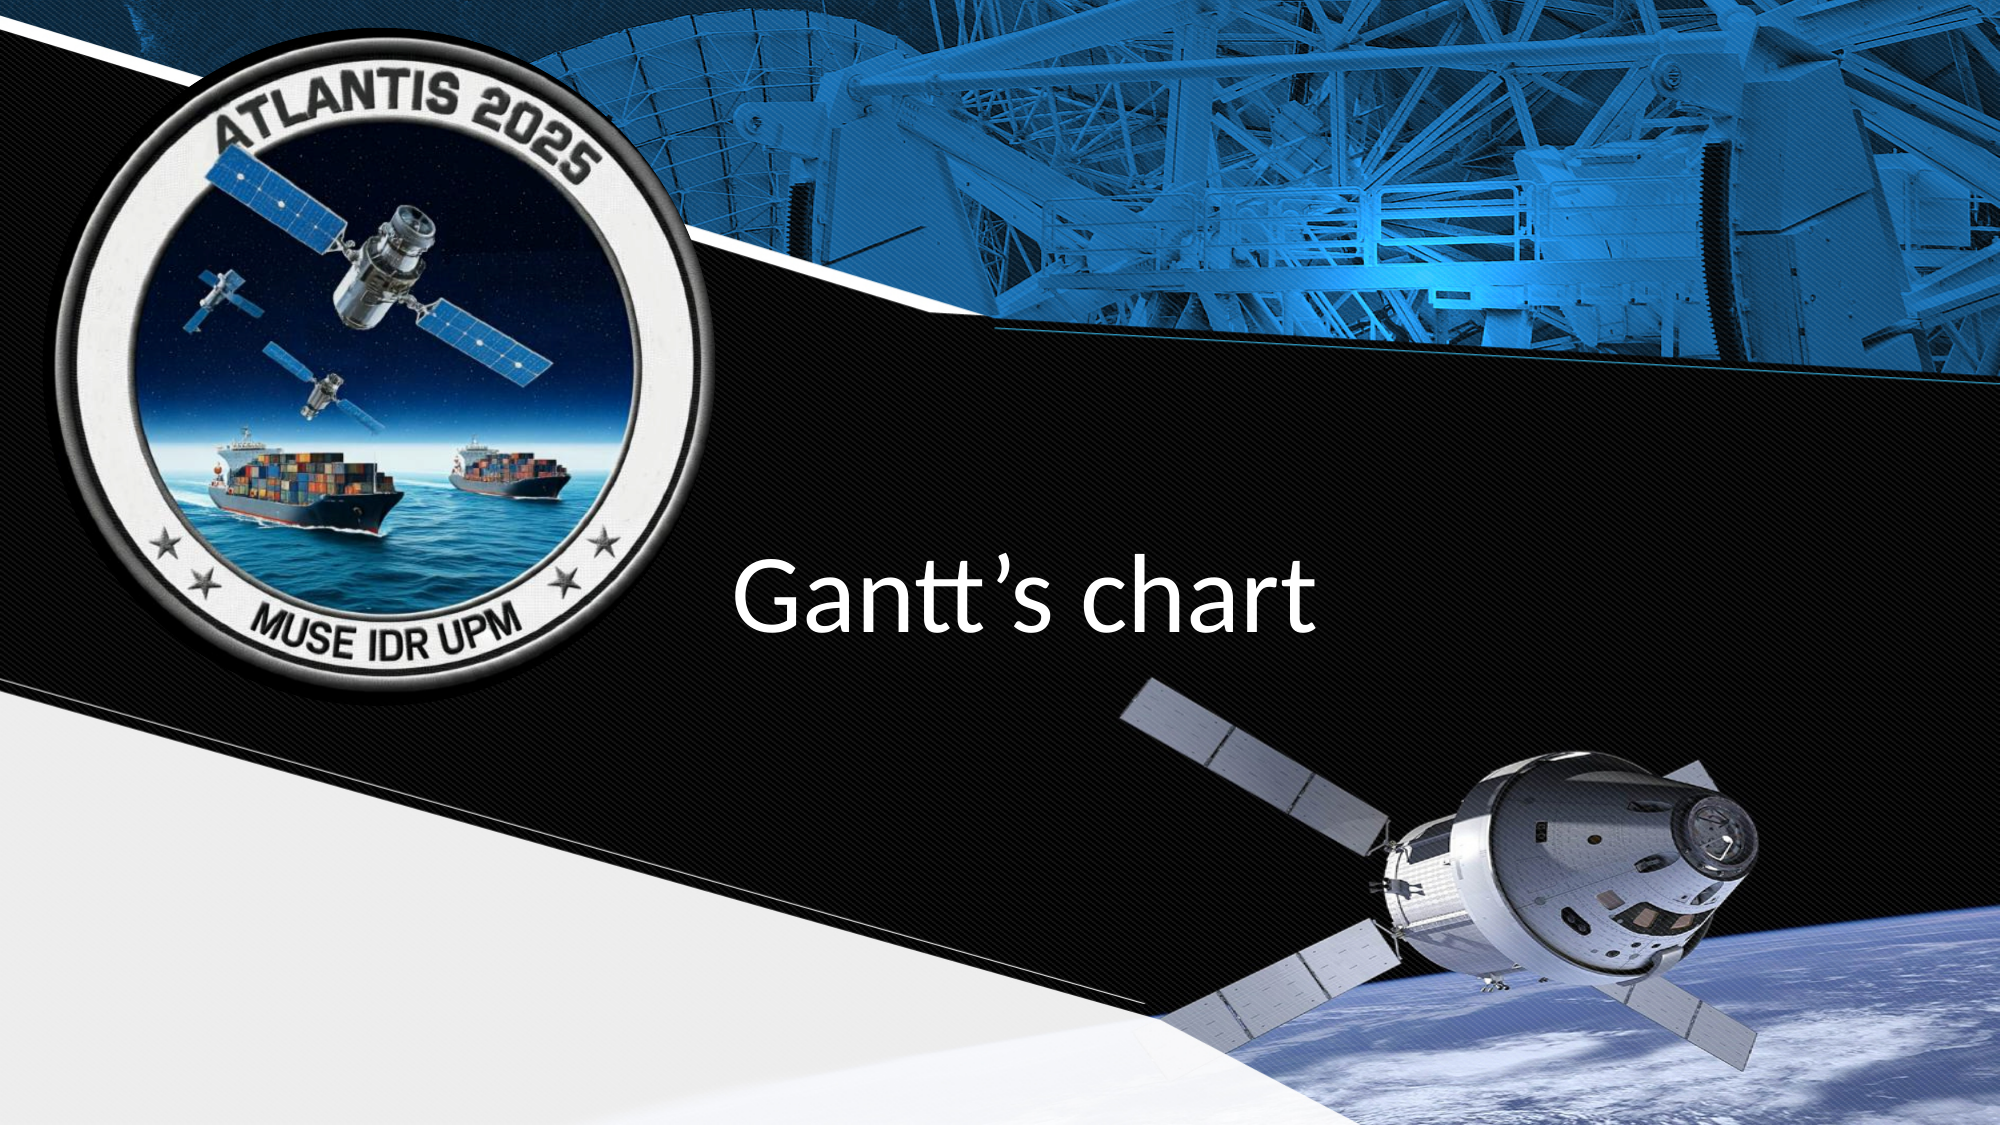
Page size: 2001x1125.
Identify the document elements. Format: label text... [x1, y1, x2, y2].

picture [0, 0, 2000, 1125]
title Gantt’s chart [720, 496, 1776, 679]
